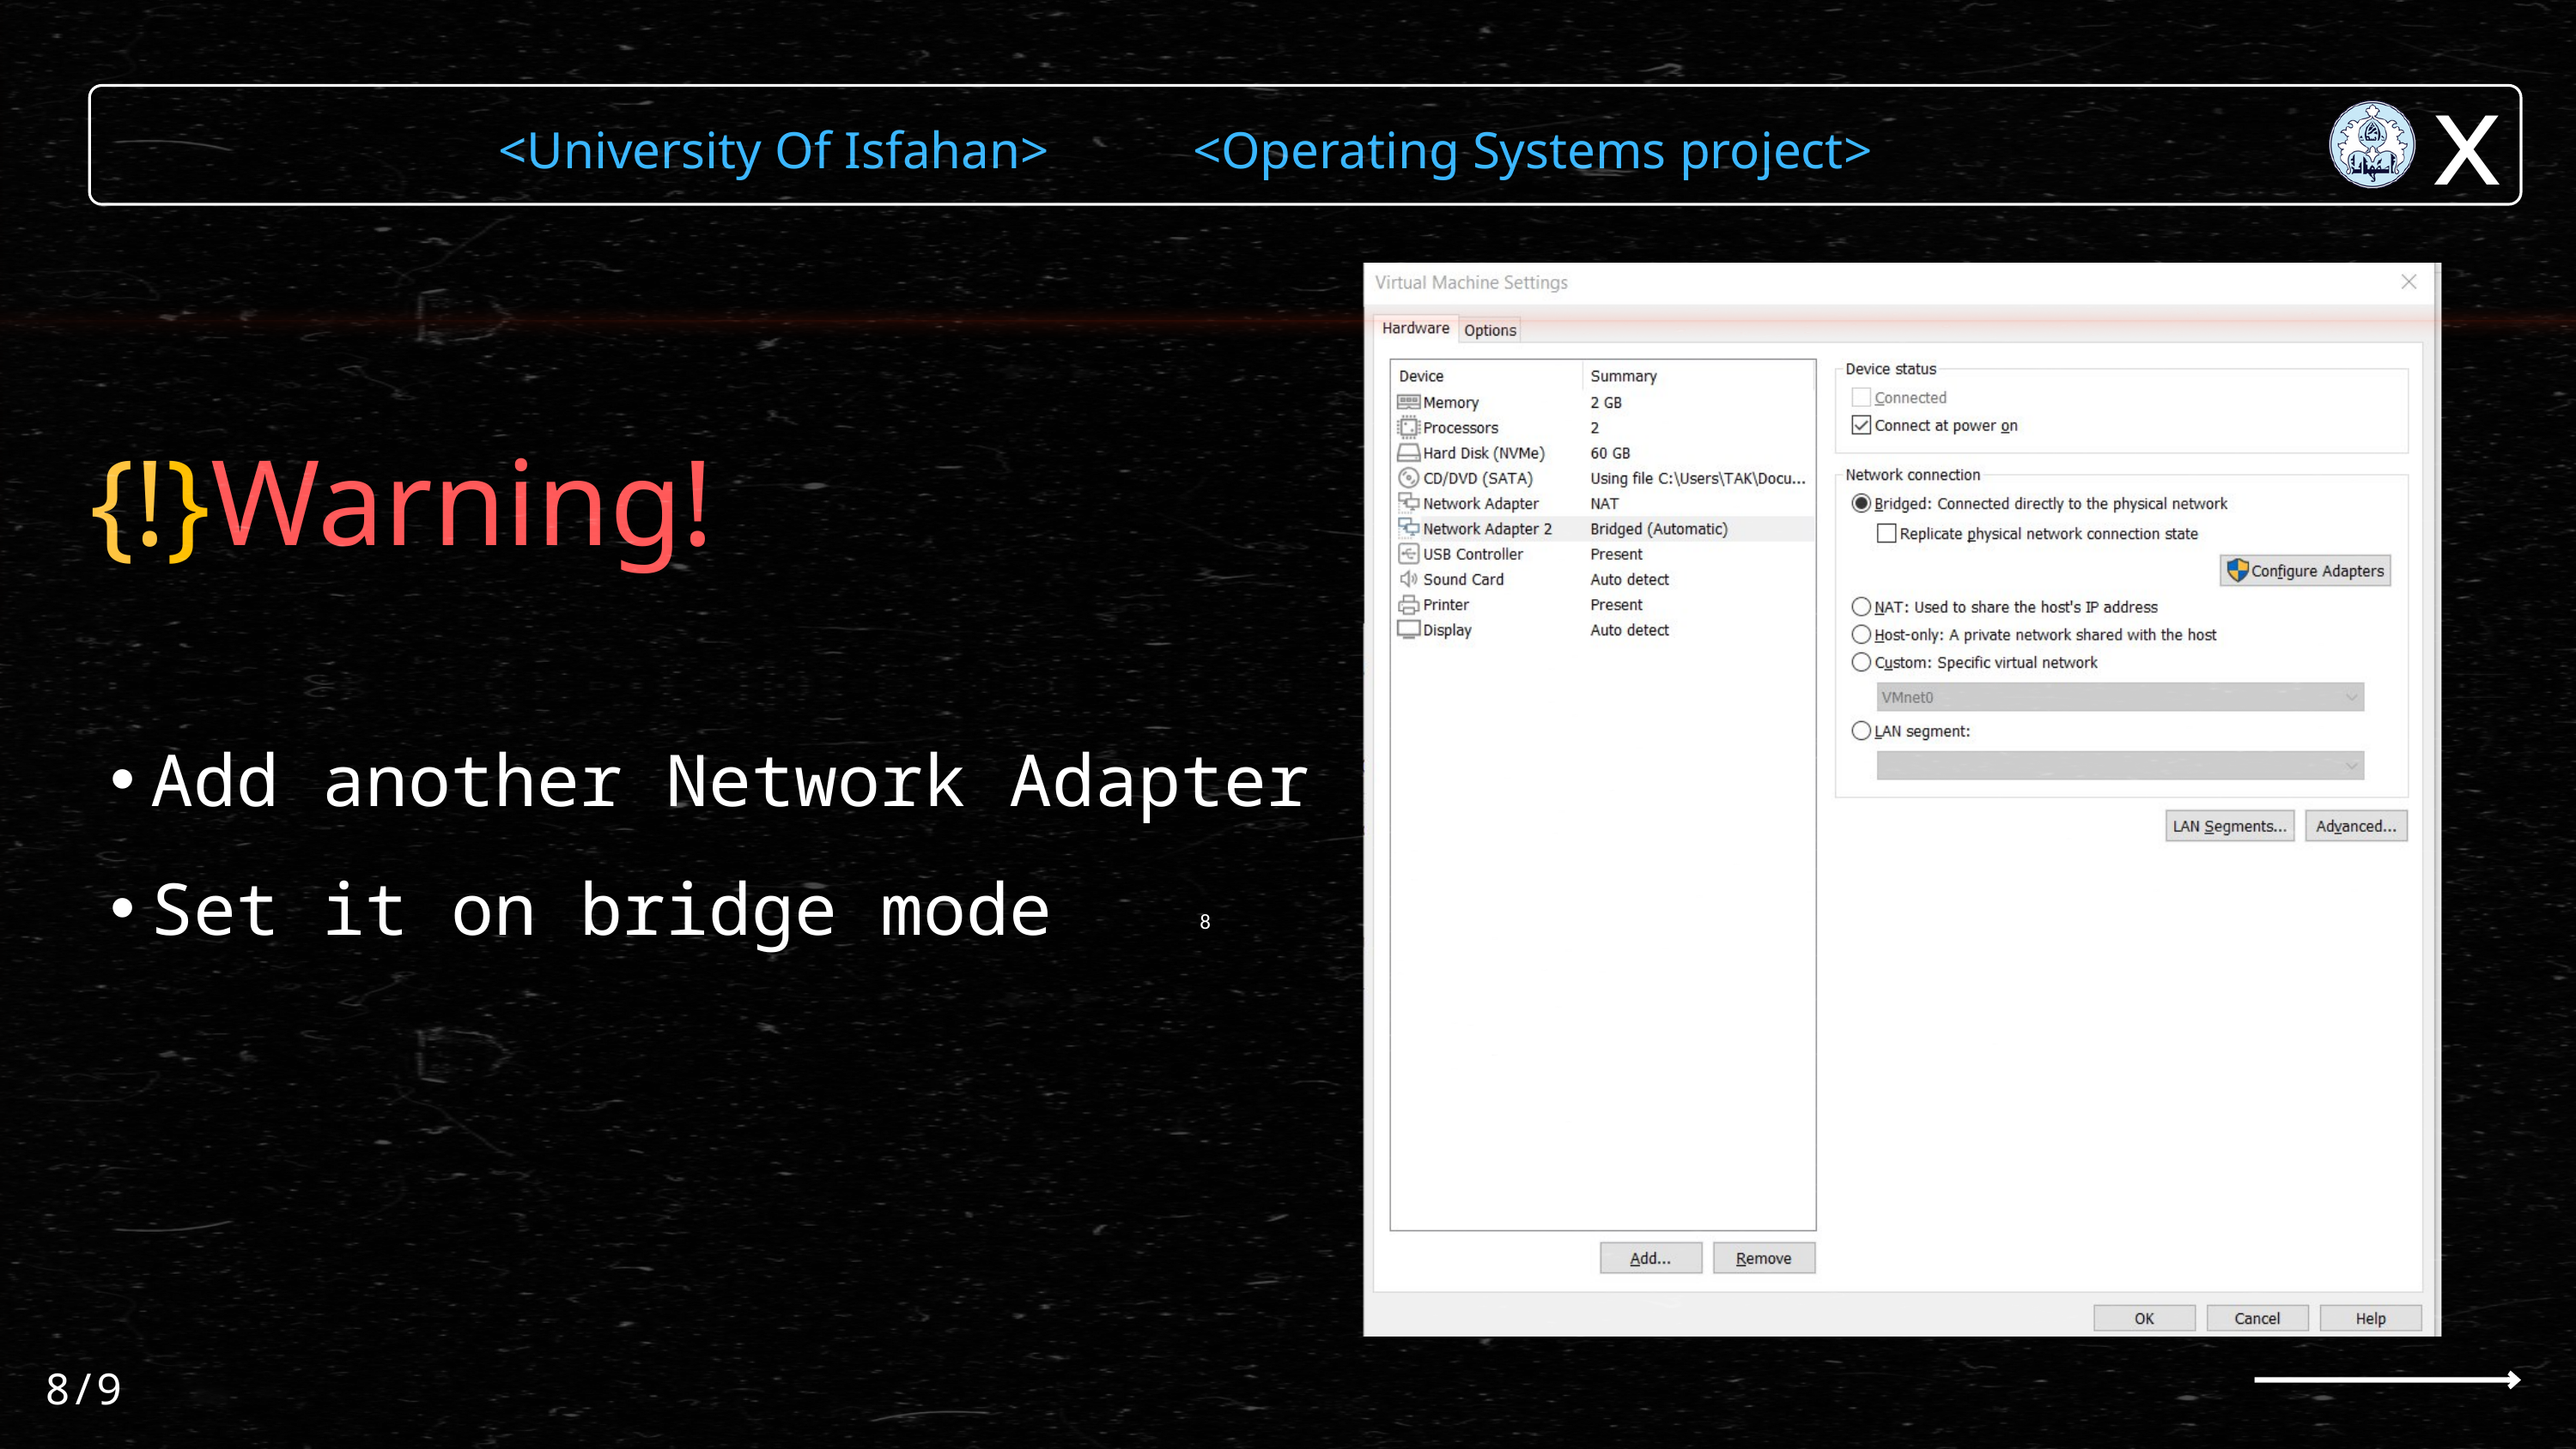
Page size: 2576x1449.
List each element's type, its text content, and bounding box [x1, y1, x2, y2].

picture [1363, 262, 2442, 1337]
slide_number 8 [922, 894, 1224, 947]
text_box 8/9 [32, 1355, 136, 1420]
text_box [0, 0, 2576, 1449]
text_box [88, 85, 2522, 205]
